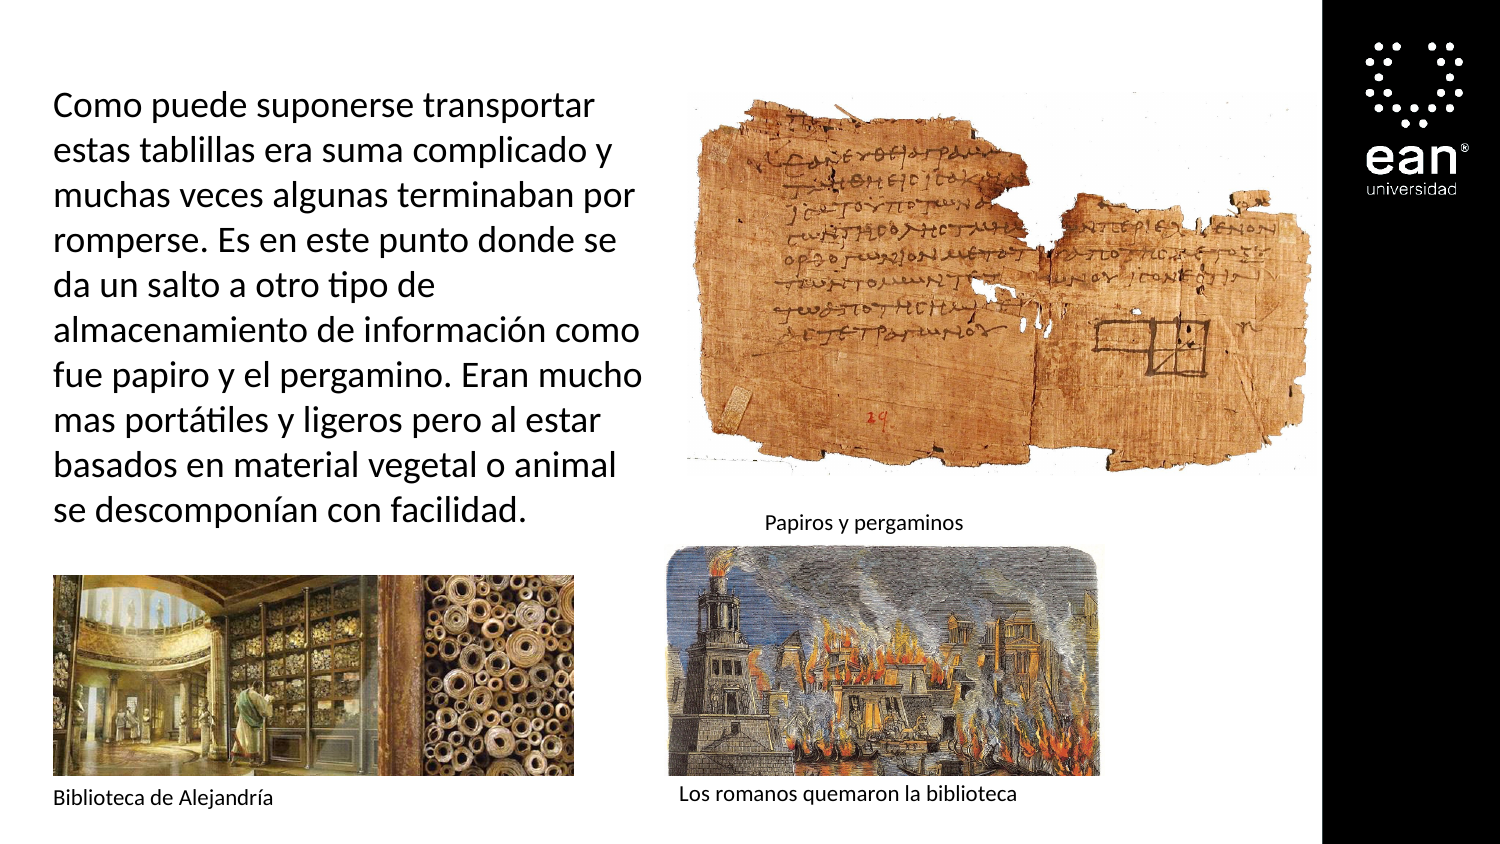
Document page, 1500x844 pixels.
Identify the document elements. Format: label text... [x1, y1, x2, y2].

text_box Como puede suponerse transportar estas tablillas era suma complicado y muchas veces algunas terminaban por romperse. Es en este punto donde se da un salto a otro tipo de almacenamiento de información como fue papiro y el pergamino. Eran mucho mas portátiles y ligeros pero al estar basados en material vegetal o animal se descomponían con facilidad. [38, 72, 665, 538]
text_box Papiros y pergaminos [750, 499, 1129, 542]
picture [0, 0, 1500, 844]
text_box Los romanos quemaron la biblioteca [664, 770, 1331, 813]
text_box Biblioteca de Alejandría [38, 775, 478, 818]
